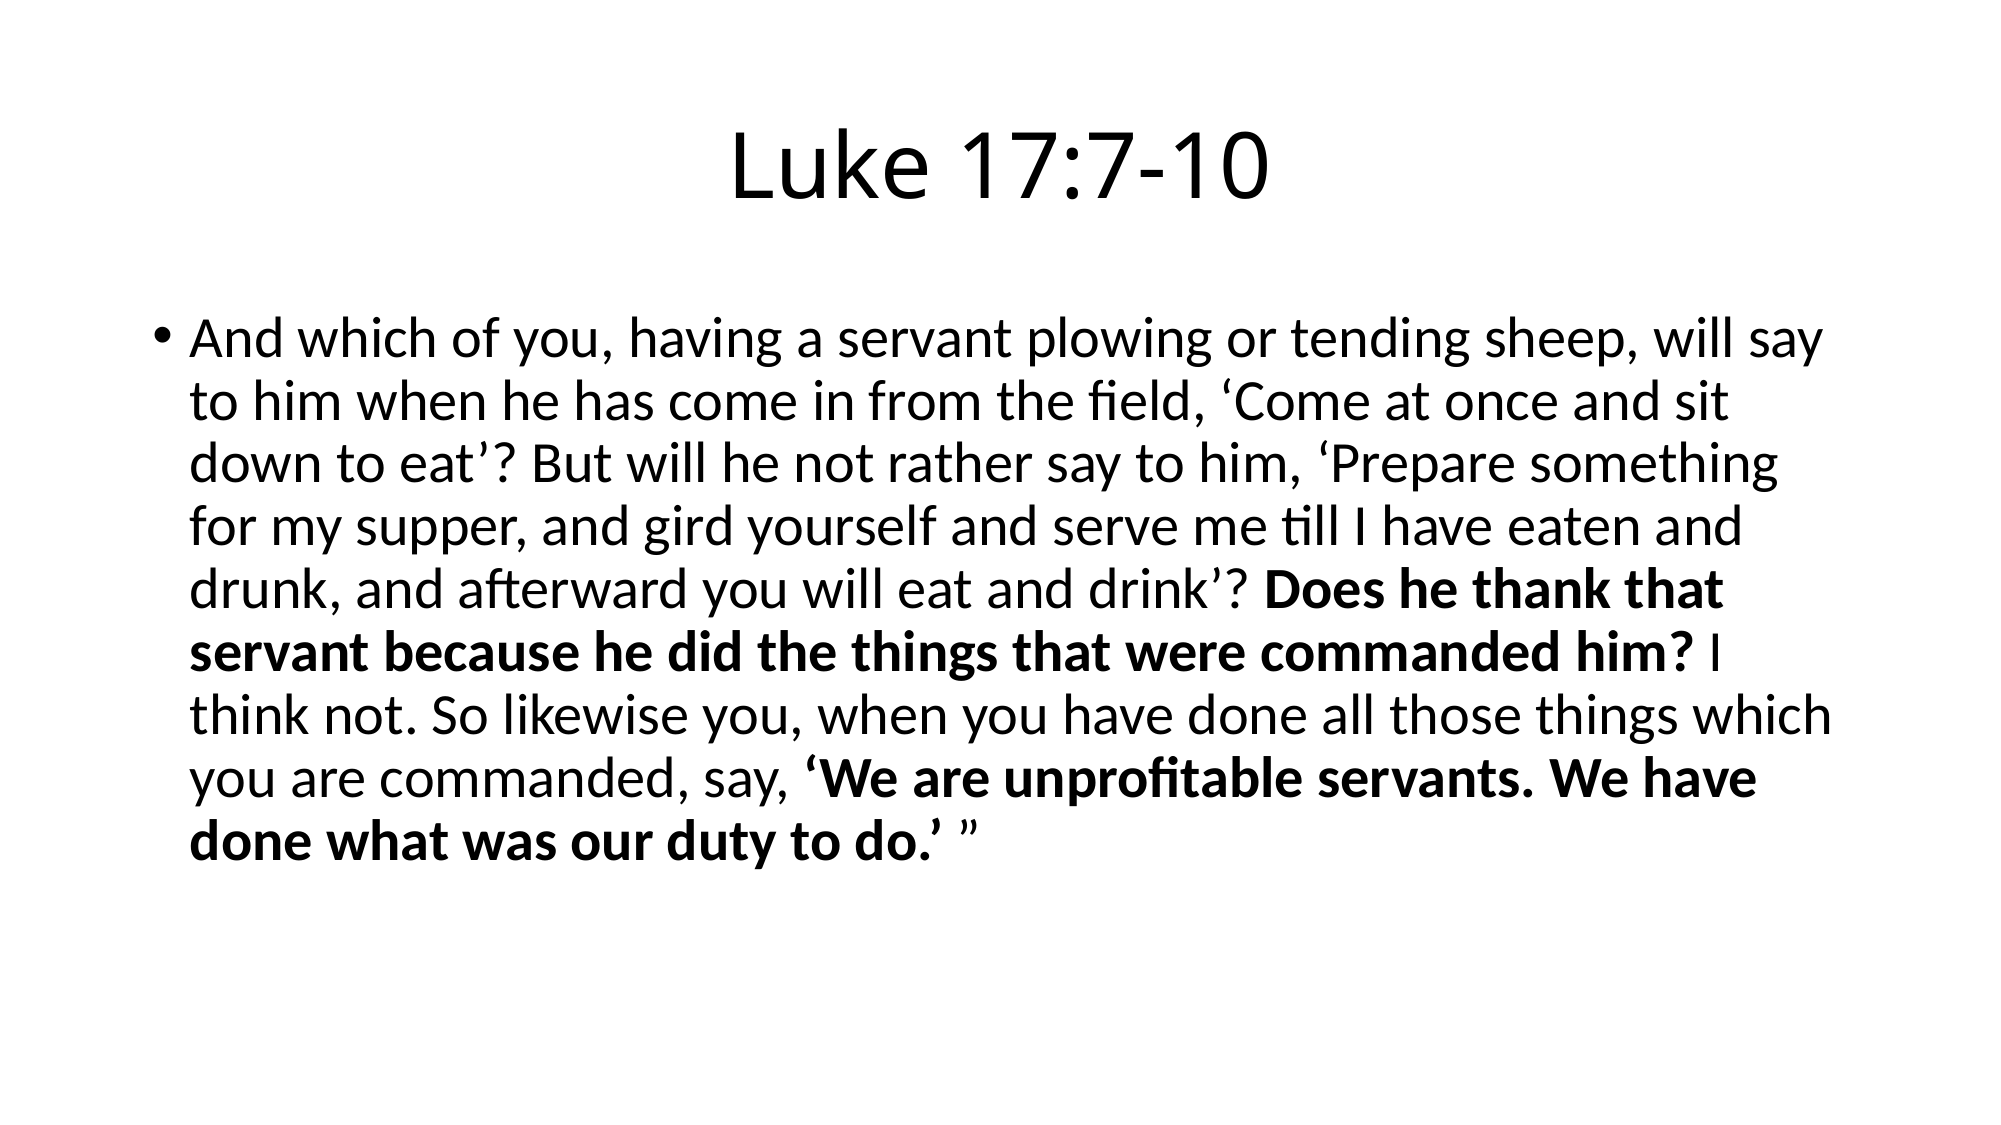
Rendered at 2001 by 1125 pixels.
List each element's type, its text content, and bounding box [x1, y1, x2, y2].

title Luke 17:7-10 [137, 59, 1863, 278]
list And which of you, having a servant plowing or tending sheep, will say to him when he has come in from the field, ‘Come at once and sit down to eat’? But will he not rather say to him, ‘Prepare something for my supper, and gird yourself and serve me till I have eaten and drunk, and afterward you will eat and drink’? Does he thank that servant because he did the things that were commanded him? I think not. So likewise you, when you have done all those things which you are commanded, say, ‘We are unprofitable servants. We have done what was our duty to do.’ ” [137, 299, 1863, 1014]
